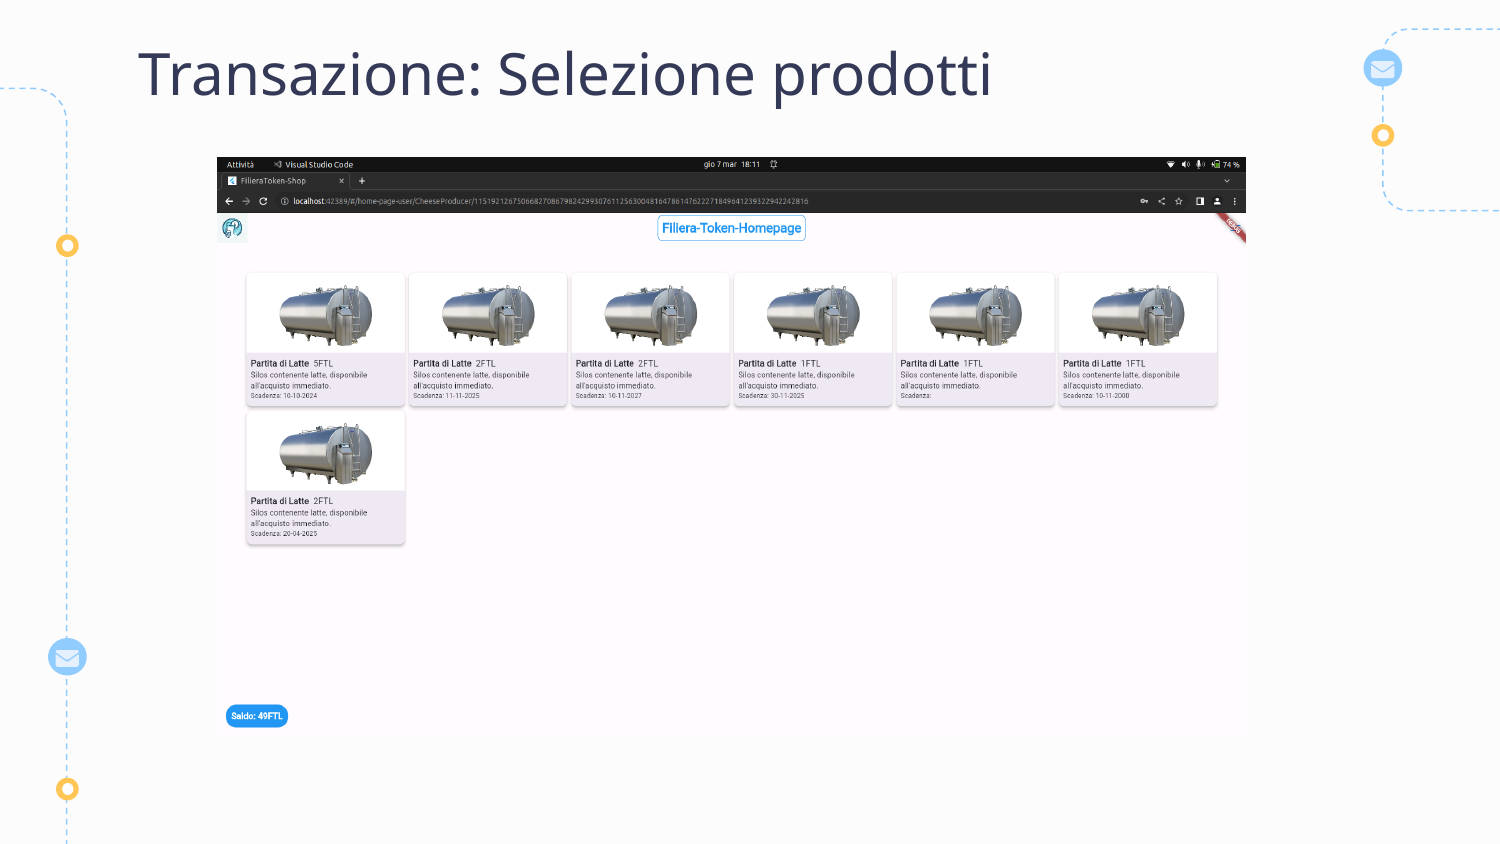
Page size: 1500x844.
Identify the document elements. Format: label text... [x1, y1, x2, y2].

picture [216, 157, 1246, 736]
title Transazione: Selezione prodotti [123, 22, 1182, 117]
